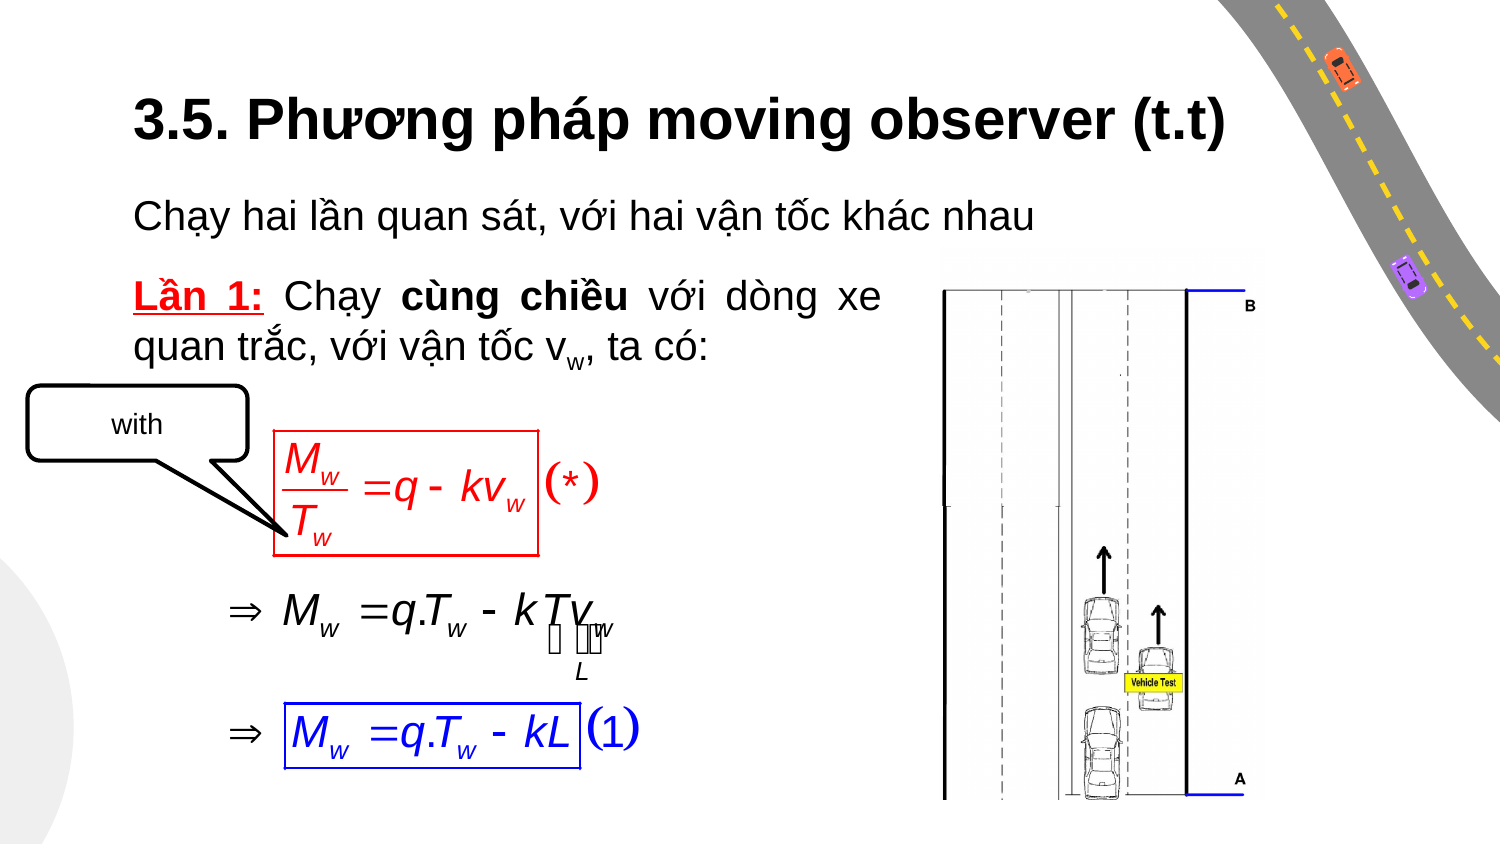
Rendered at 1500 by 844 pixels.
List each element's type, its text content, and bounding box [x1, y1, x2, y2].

list Lần 1: Chạy cùng chiều với dòng xe quan trắc, với vận tốc vw, ta có: [118, 253, 898, 756]
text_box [266, 422, 601, 565]
picture [939, 246, 1265, 801]
text_box Chạy hai lần quan sát, với hai vận tốc khác nhau [118, 181, 744, 247]
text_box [749, 0, 1500, 695]
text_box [223, 581, 645, 778]
title 3.5. Phương pháp moving observer (t.t) [118, 66, 744, 161]
text_box with [25, 383, 261, 524]
